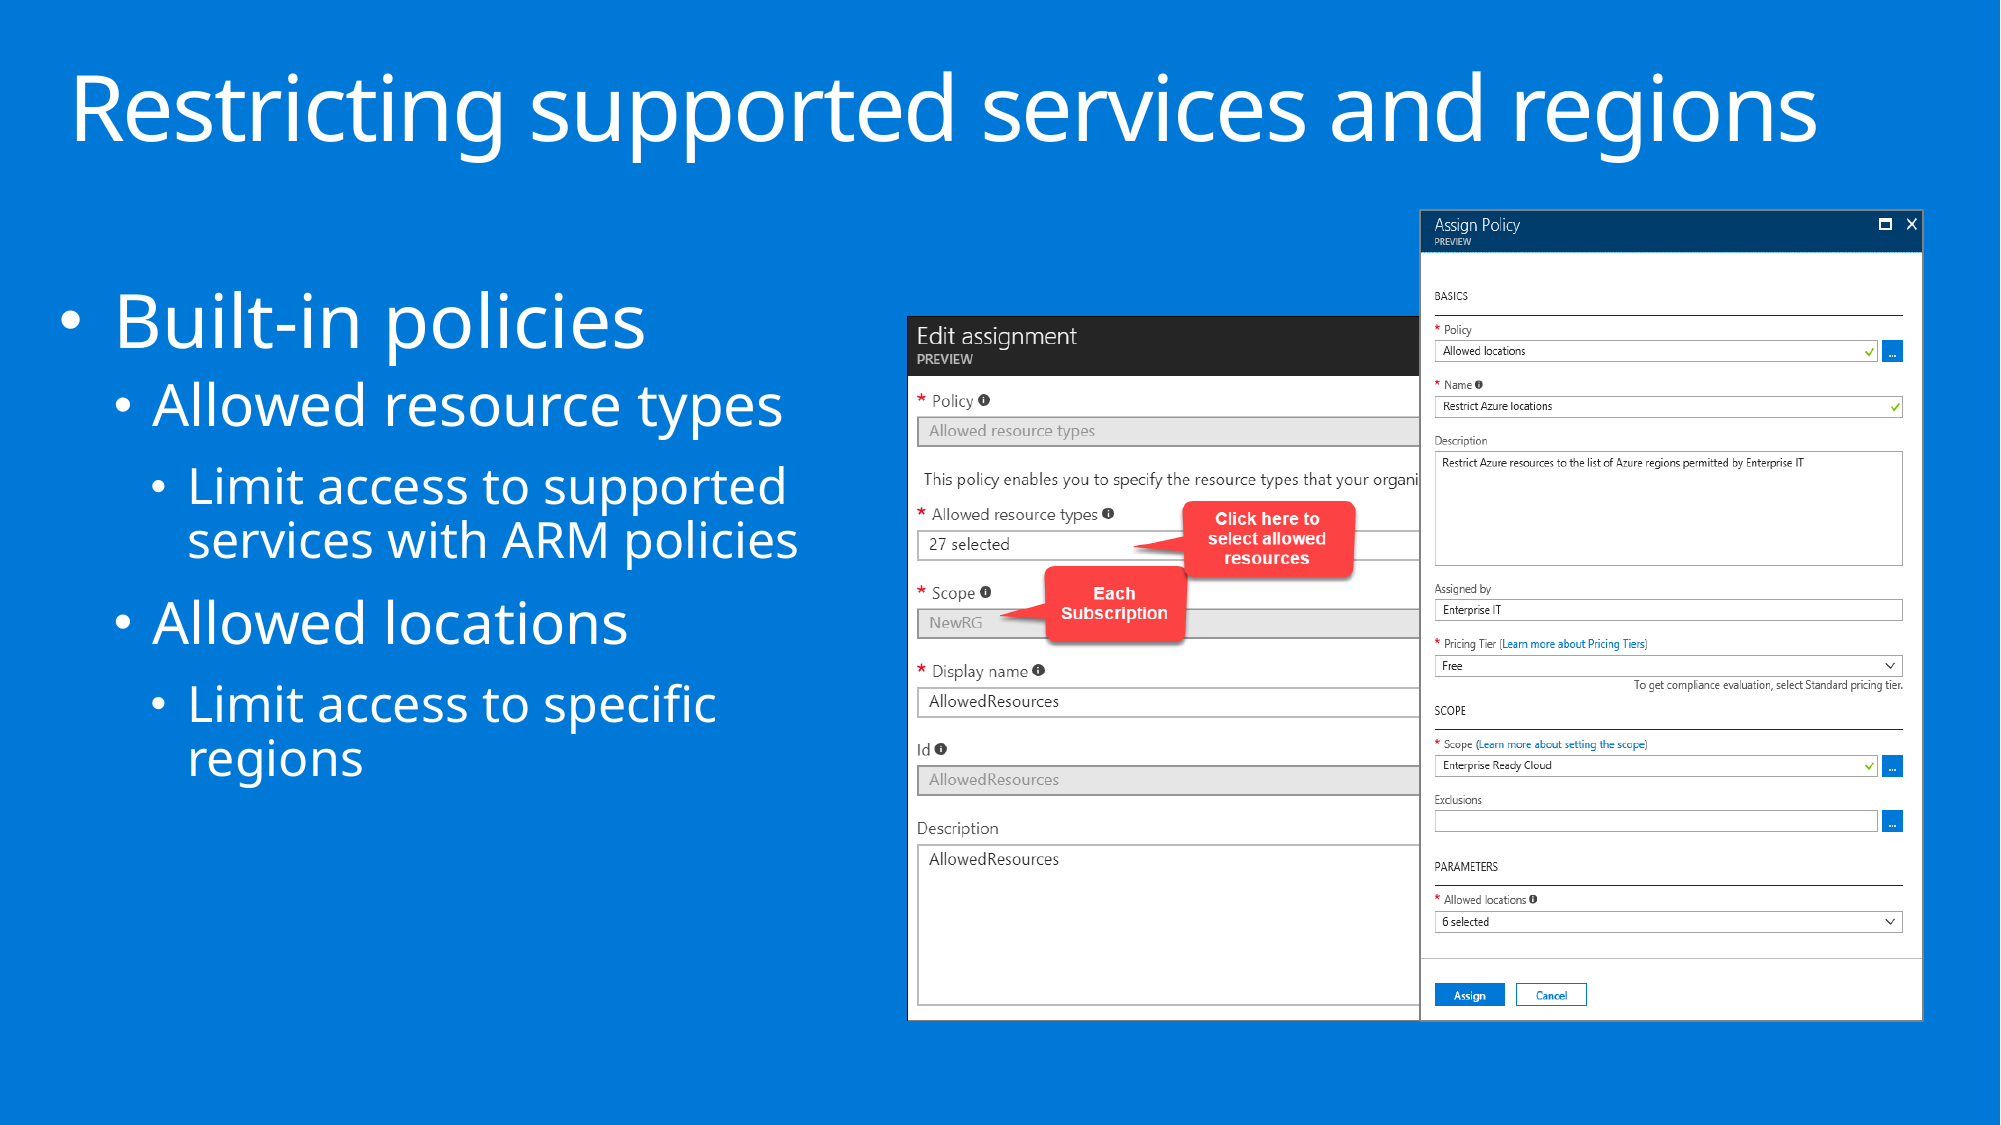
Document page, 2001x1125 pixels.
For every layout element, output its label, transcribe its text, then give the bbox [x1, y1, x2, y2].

list Built-in policies Allowed resource types Limit access to supported services with ARM policies Allowed locations Limit access to specific regions [34, 268, 921, 878]
picture [907, 210, 1922, 1022]
title Restricting supported services and regions [44, 47, 1957, 196]
